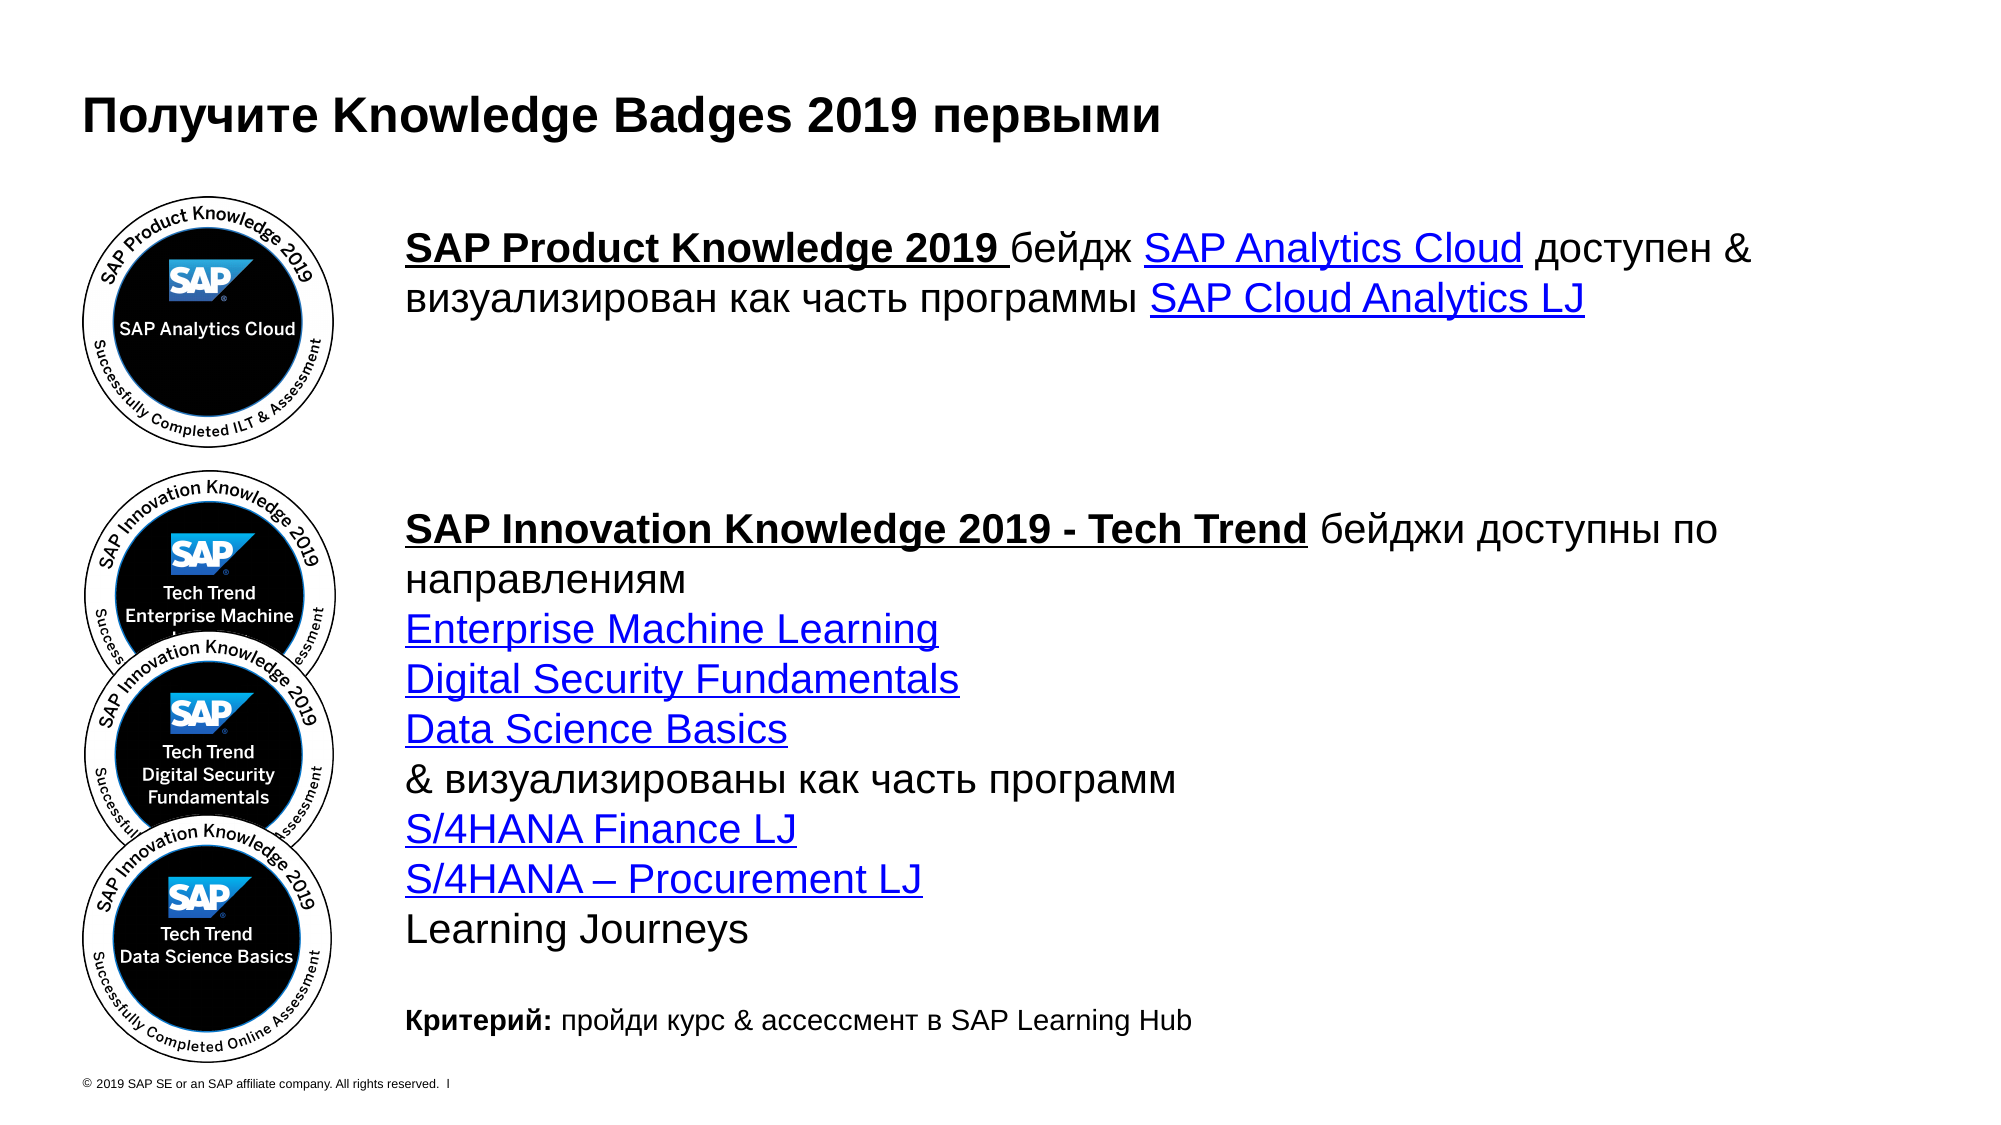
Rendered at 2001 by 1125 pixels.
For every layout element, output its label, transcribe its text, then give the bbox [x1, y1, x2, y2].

picture [82, 196, 334, 448]
text_box SAP Innovation Knowledge 2019 - Tech Trend бейджи доступны по направлениям Enterprise Machine Learning Digital Security Fundamentals Data Science Basics & визуализированы как часть программ S/4HANA Finance LJ S/4HANA – Procurement LJ Learning Journeys Критерий: пройди курс & ассессмент в SAP Learning Hub [390, 494, 1764, 1095]
text_box SAP Product Knowledge 2019 бейдж SAP Analytics Cloud доступен & визуализирован как часть программы SAP Cloud Analytics LJ [390, 213, 1820, 329]
picture [82, 470, 336, 1064]
title Получите Knowledge Badges 2019 первыми [82, 82, 1918, 144]
